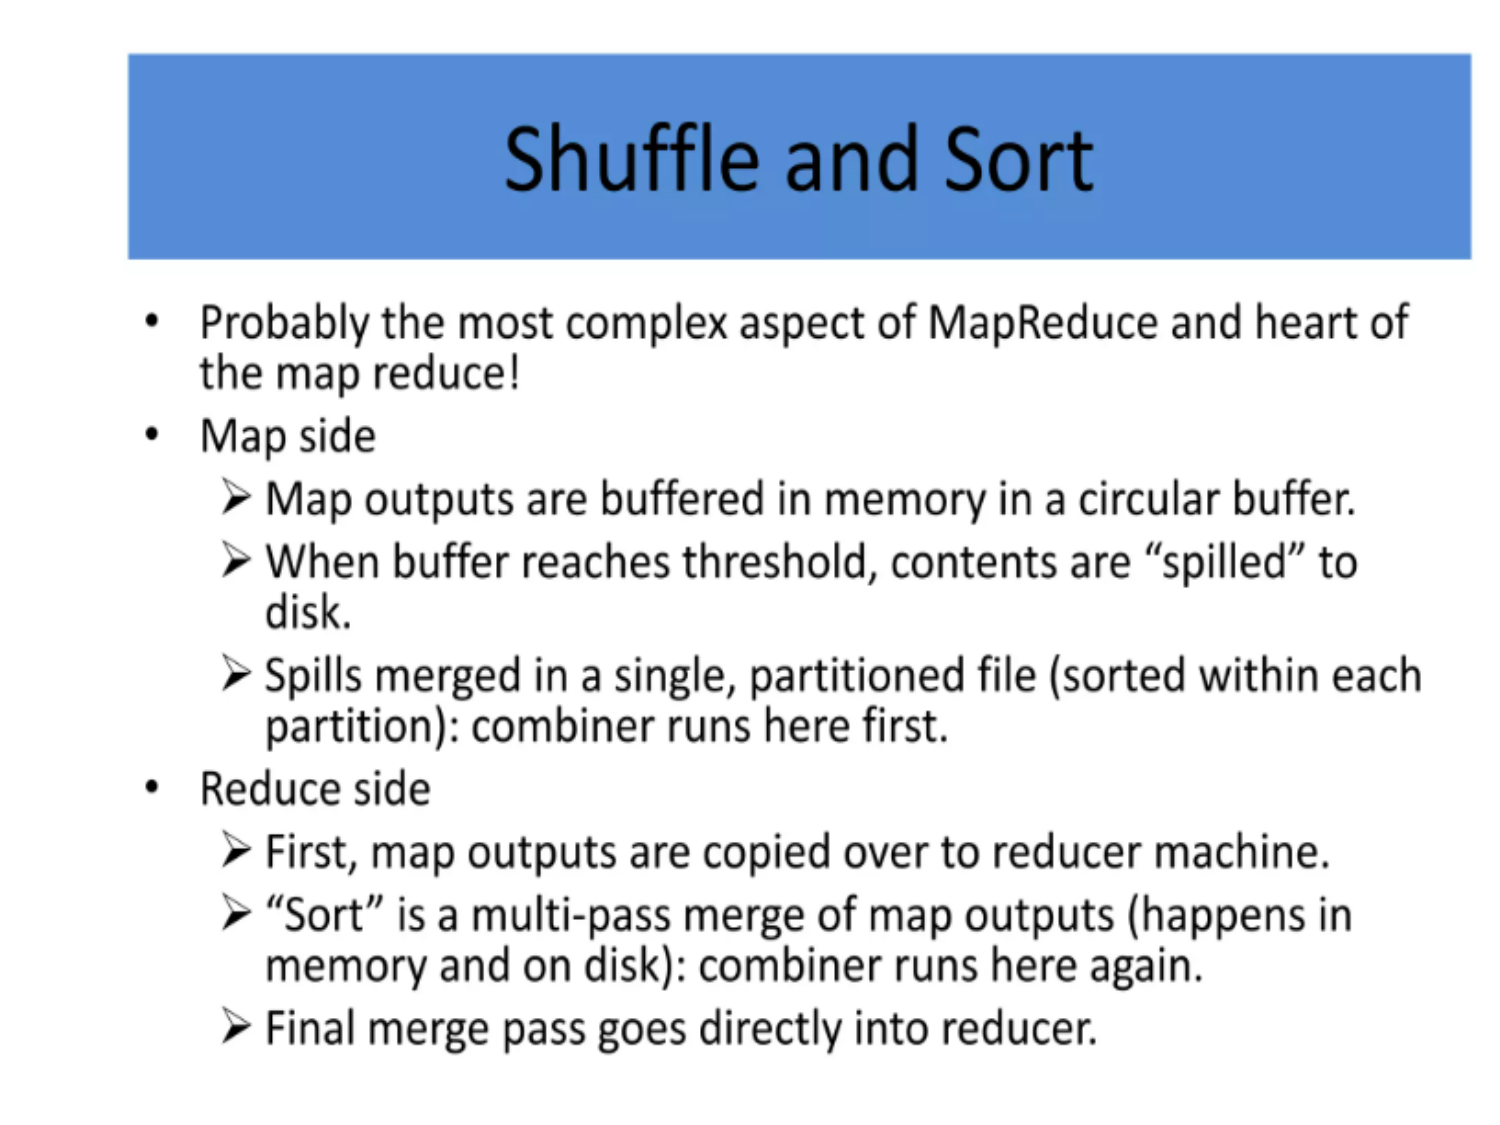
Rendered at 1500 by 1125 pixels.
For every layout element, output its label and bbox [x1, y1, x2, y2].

list [23, 0, 1500, 1101]
